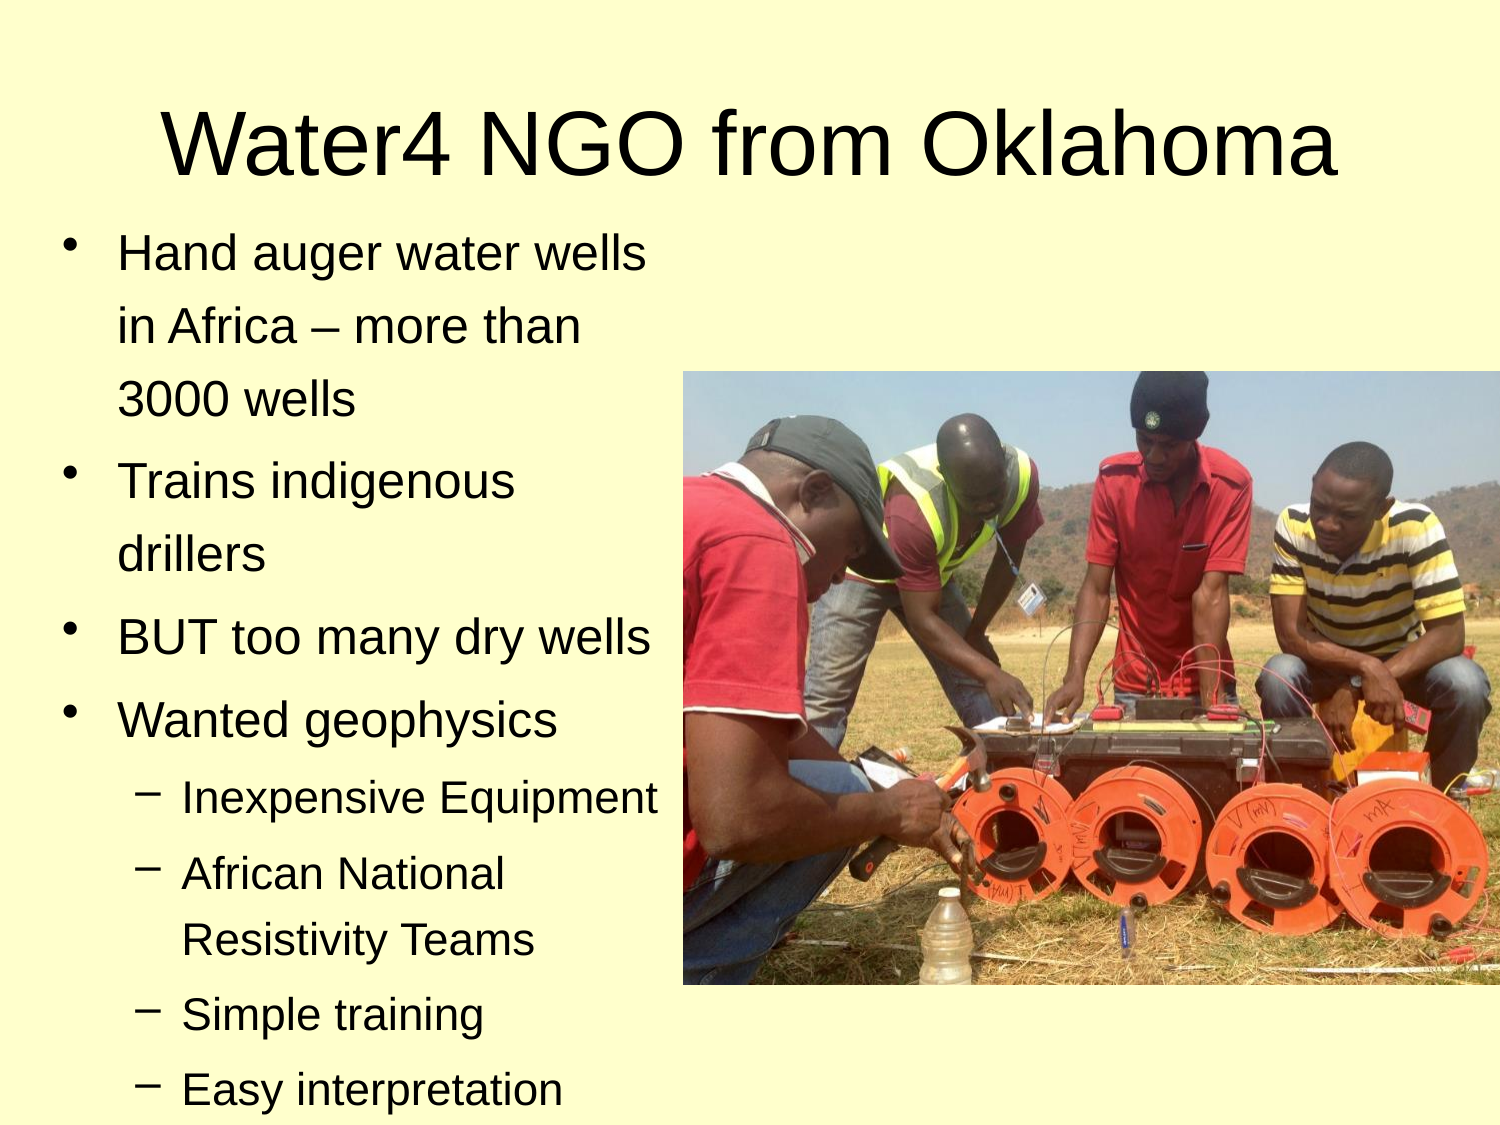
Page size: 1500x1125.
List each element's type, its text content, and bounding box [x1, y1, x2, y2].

title Water4 NGO from Oklahoma [74, 44, 1426, 233]
picture [682, 371, 1500, 985]
list Hand auger water wells in Africa – more than 3000 wells Trains indigenous drillers BUT too many dry wells Wanted geophysics Inexpensive Equipment African National Resistivity Teams Simple training Easy interpretation [46, 199, 684, 1125]
